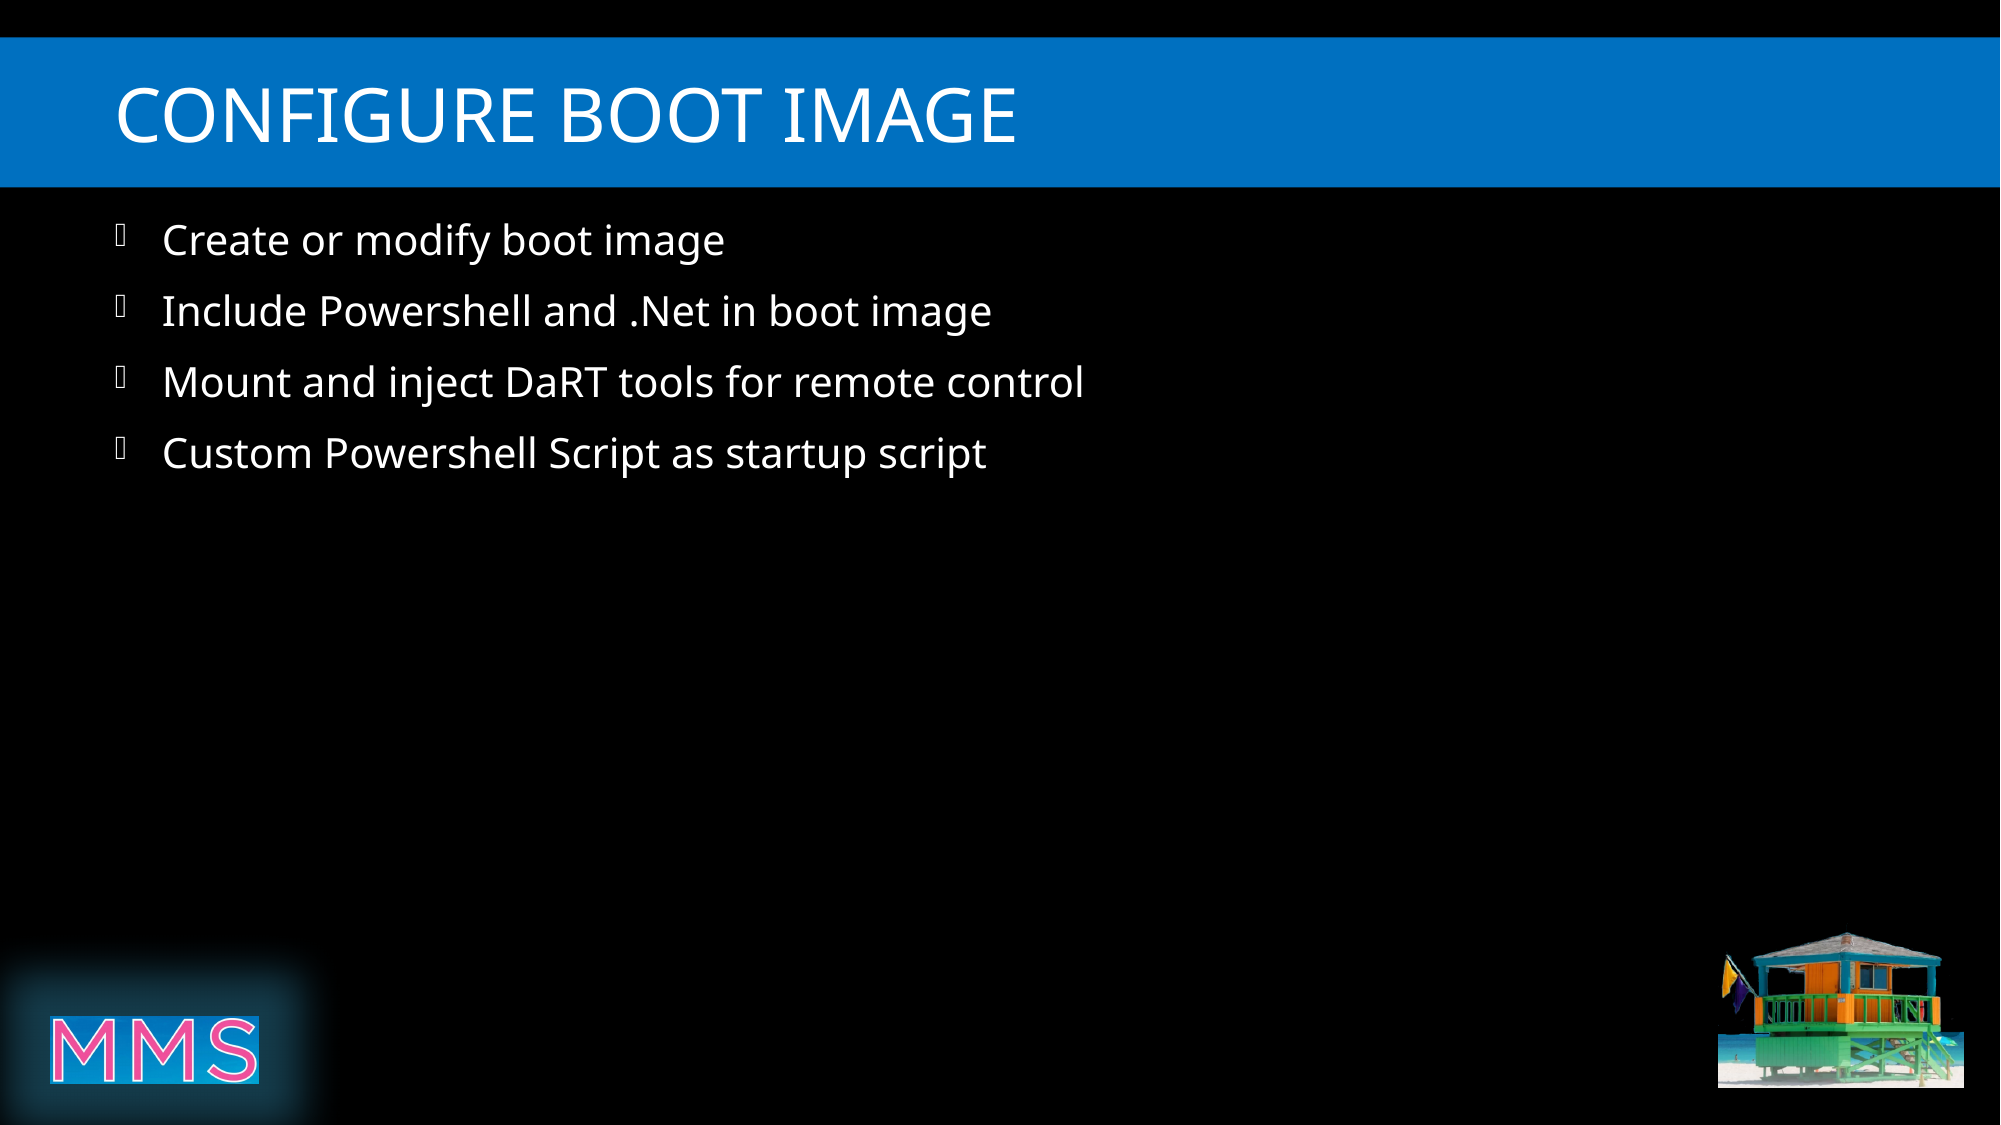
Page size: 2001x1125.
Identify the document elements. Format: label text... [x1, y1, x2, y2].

list Create or modify boot image Include Powershell and .Net in boot image Mount and inject DaRT tools for remote control Custom Powershell Script as startup script [99, 206, 1900, 994]
picture [1718, 918, 1964, 1088]
picture [50, 1016, 259, 1084]
title Configure Boot Image [99, 37, 1900, 188]
